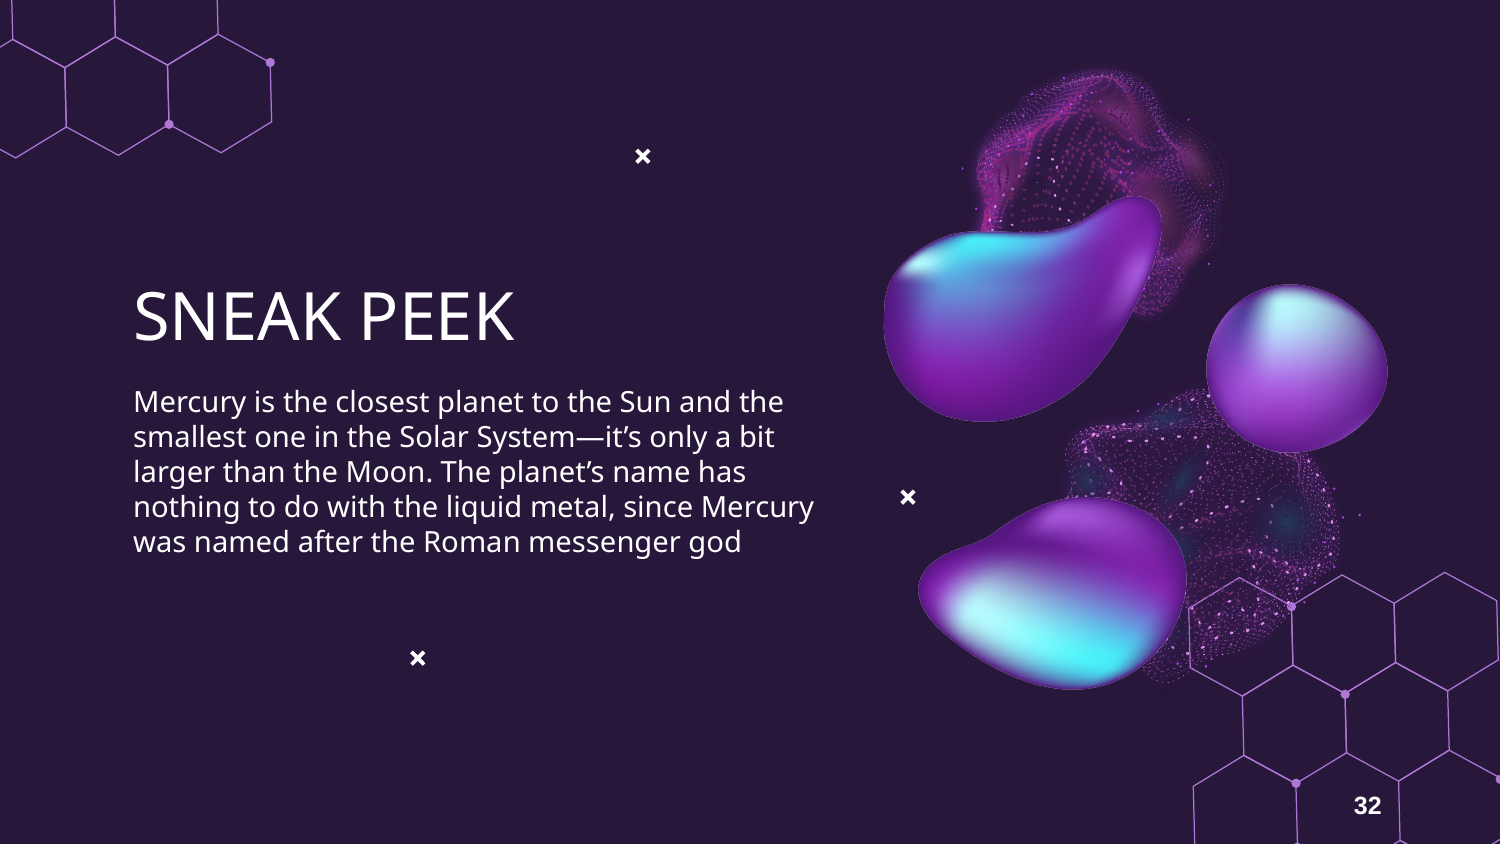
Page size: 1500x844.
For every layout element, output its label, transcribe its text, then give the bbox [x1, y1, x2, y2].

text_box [411, 651, 425, 665]
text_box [901, 490, 915, 504]
title SNEAK PEEK [118, 274, 851, 368]
picture [850, 62, 1413, 745]
subtitle Mercury is the closest planet to the Sun and the smallest one in the Solar System—it’s only a bit larger than the Moon. The planet’s name has nothing to do with the liquid metal, since Mercury was named after the Roman messenger god [118, 368, 851, 597]
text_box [636, 149, 650, 163]
slide_number 32 [1059, 782, 1397, 828]
